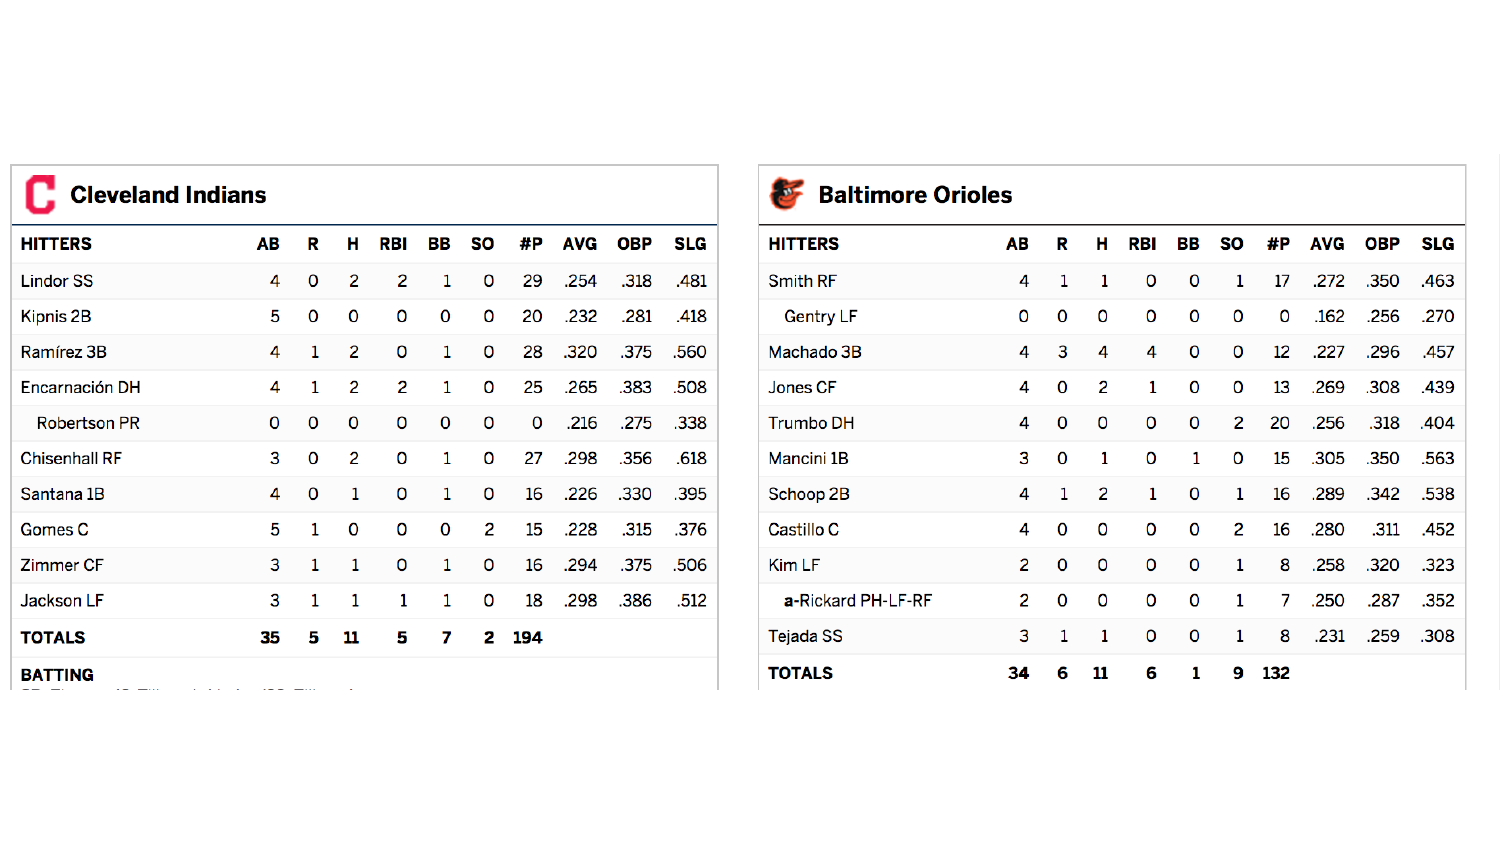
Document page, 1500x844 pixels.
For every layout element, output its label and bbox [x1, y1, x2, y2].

picture [0, 154, 1500, 690]
